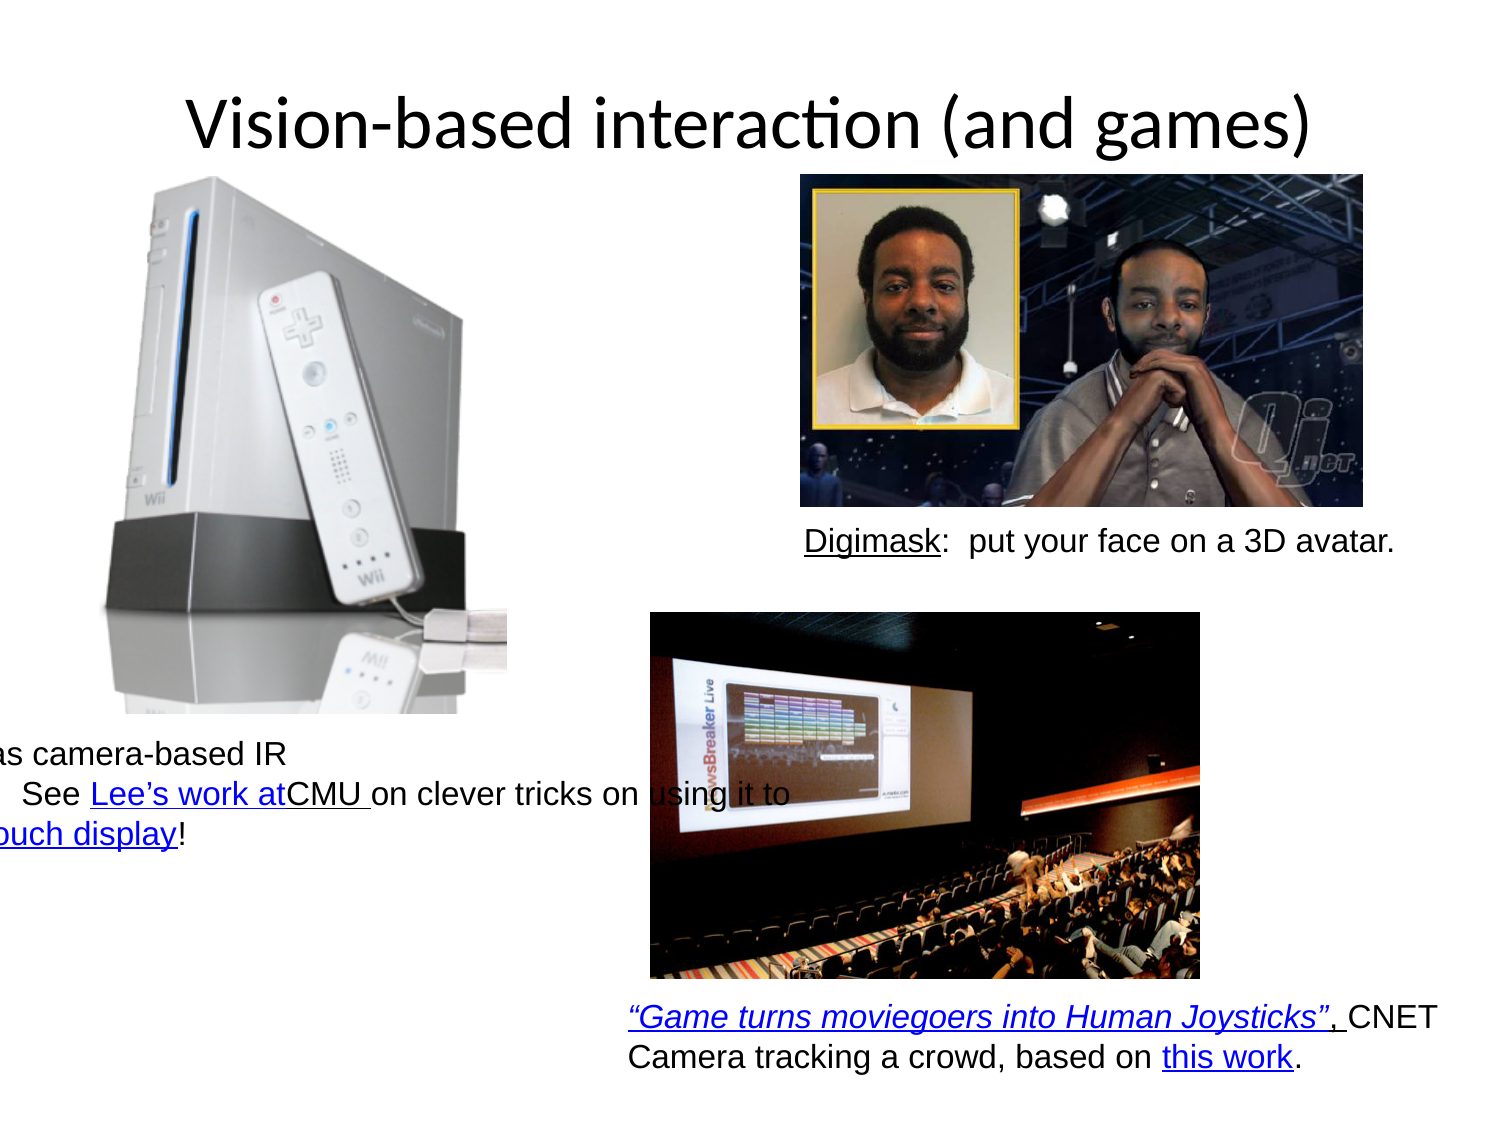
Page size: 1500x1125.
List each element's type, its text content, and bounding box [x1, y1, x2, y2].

picture [799, 174, 1363, 507]
text_box Nintendo Wii has camera-based IR tracking built in. See Lee’s work at CMU on clever tricks on using it to create a multi-touch display! [0, 724, 644, 860]
text_box “Game turns moviegoers into Human Joysticks”, CNET Camera tracking a crowd, based on this work. [612, 987, 1454, 1083]
picture [99, 174, 507, 715]
title Vision-based interaction (and games) [75, 24, 1425, 213]
picture [649, 612, 1201, 979]
text_box Digimask: put your face on a 3D avatar. [789, 511, 1412, 567]
